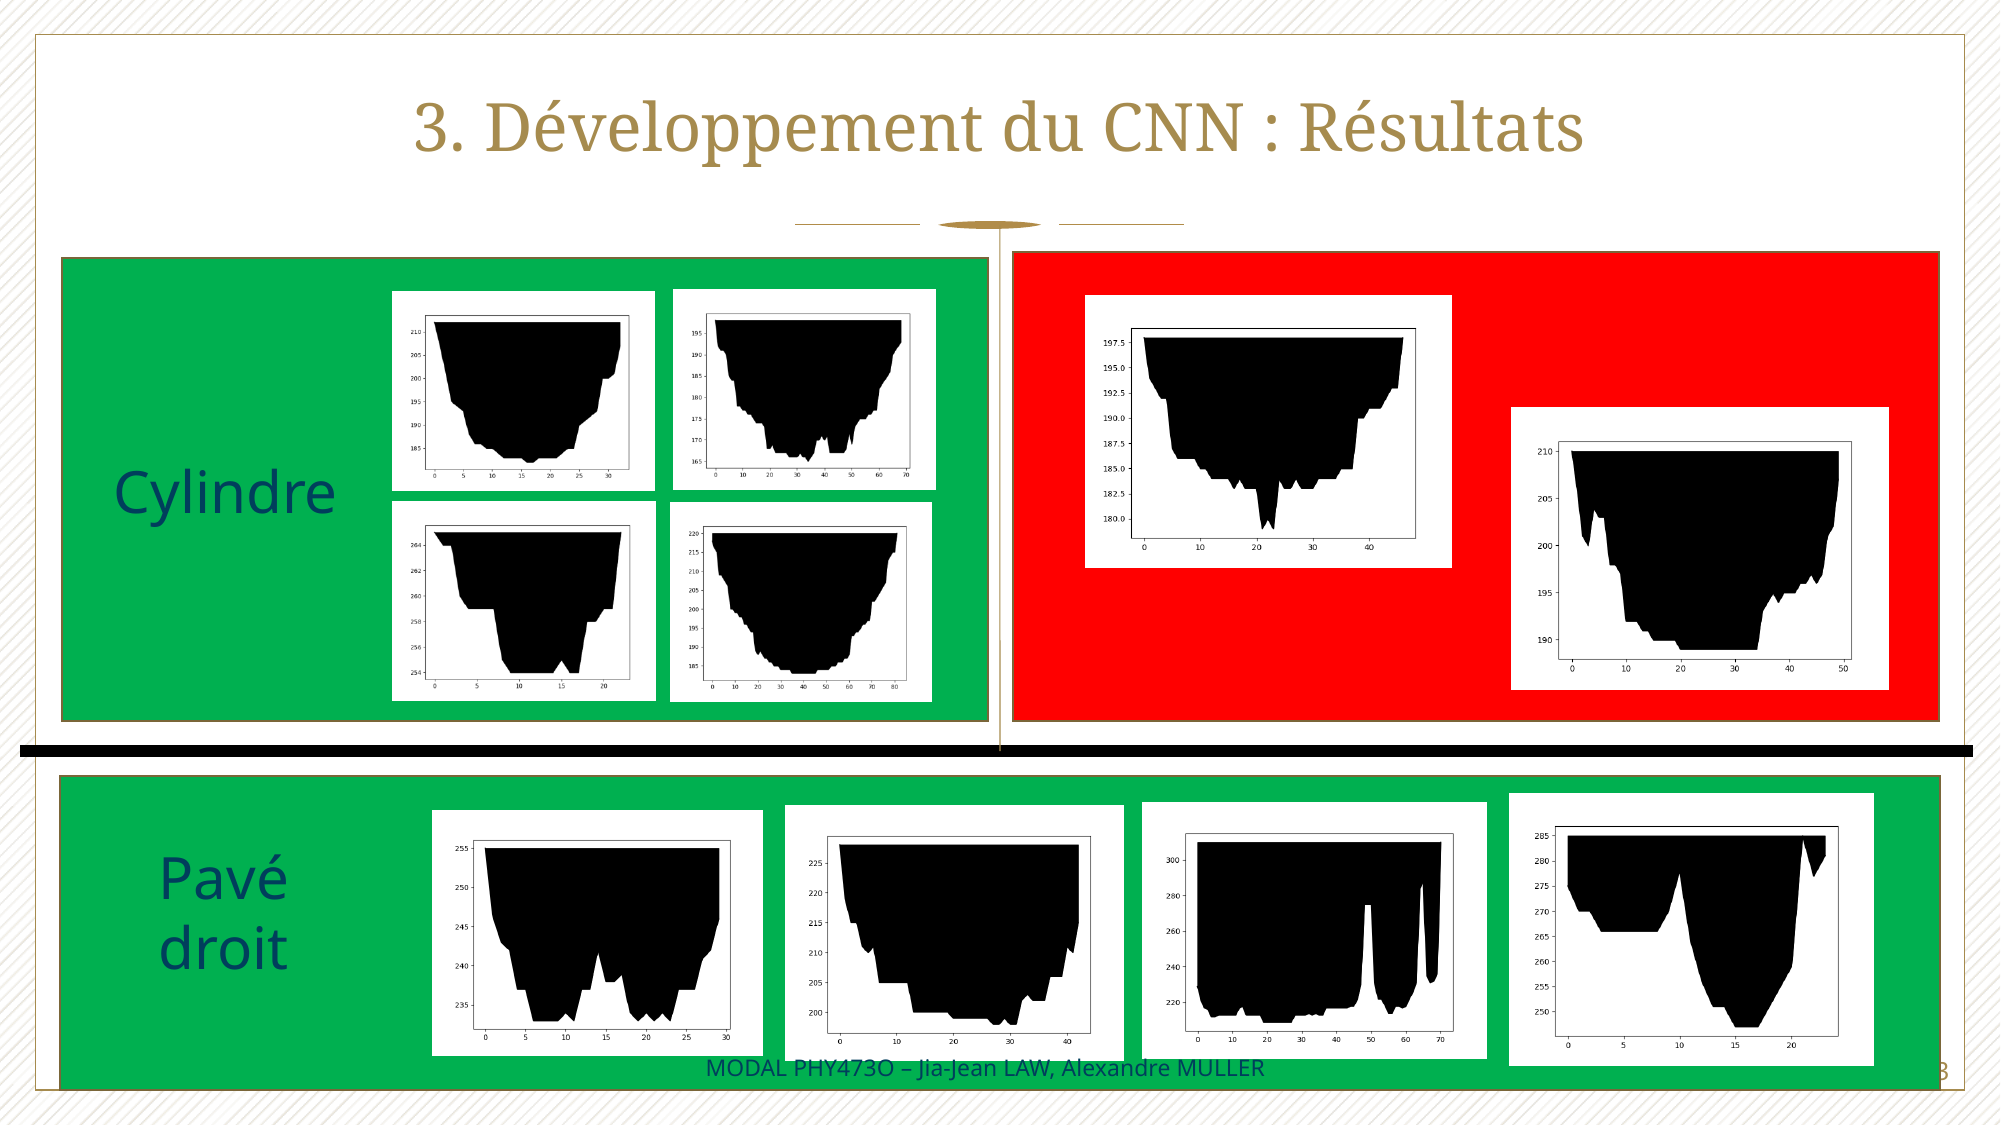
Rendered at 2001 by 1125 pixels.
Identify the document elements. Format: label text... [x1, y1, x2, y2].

title 3. Développement du CNN : Résultats [137, 34, 1863, 226]
picture [0, 0, 2001, 1125]
text_box [1012, 251, 1940, 722]
text_box [61, 257, 989, 722]
text_box MODAL PHY473O – Jia-Jean LAW, Alexandre MULLER [590, 1046, 1382, 1089]
text_box Pavé droit [143, 833, 366, 989]
text_box Cylindre [98, 448, 472, 533]
slide_number 23 [1514, 1042, 1965, 1103]
text_box [59, 775, 1941, 1091]
